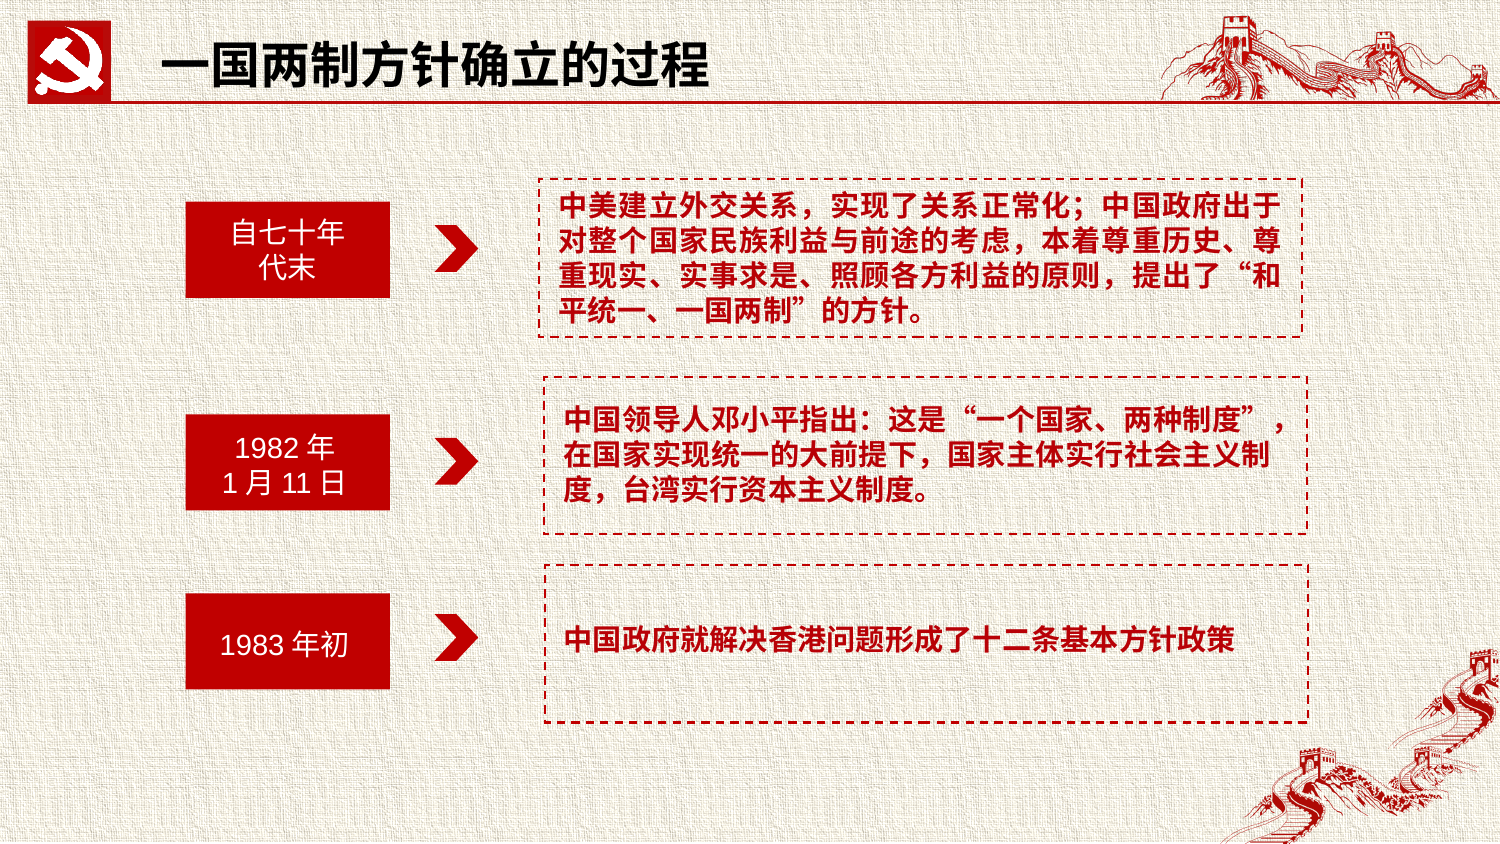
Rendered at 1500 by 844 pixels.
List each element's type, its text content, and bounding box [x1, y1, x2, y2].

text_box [185, 201, 390, 298]
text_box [538, 179, 1303, 437]
picture [0, 0, 1500, 844]
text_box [182, 593, 390, 690]
text_box [432, 436, 480, 486]
text_box [432, 613, 480, 662]
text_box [185, 414, 390, 511]
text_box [543, 376, 1308, 594]
text_box 一国两制方针确立的过程 [145, 26, 725, 101]
text_box [432, 224, 480, 273]
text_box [545, 565, 1309, 723]
